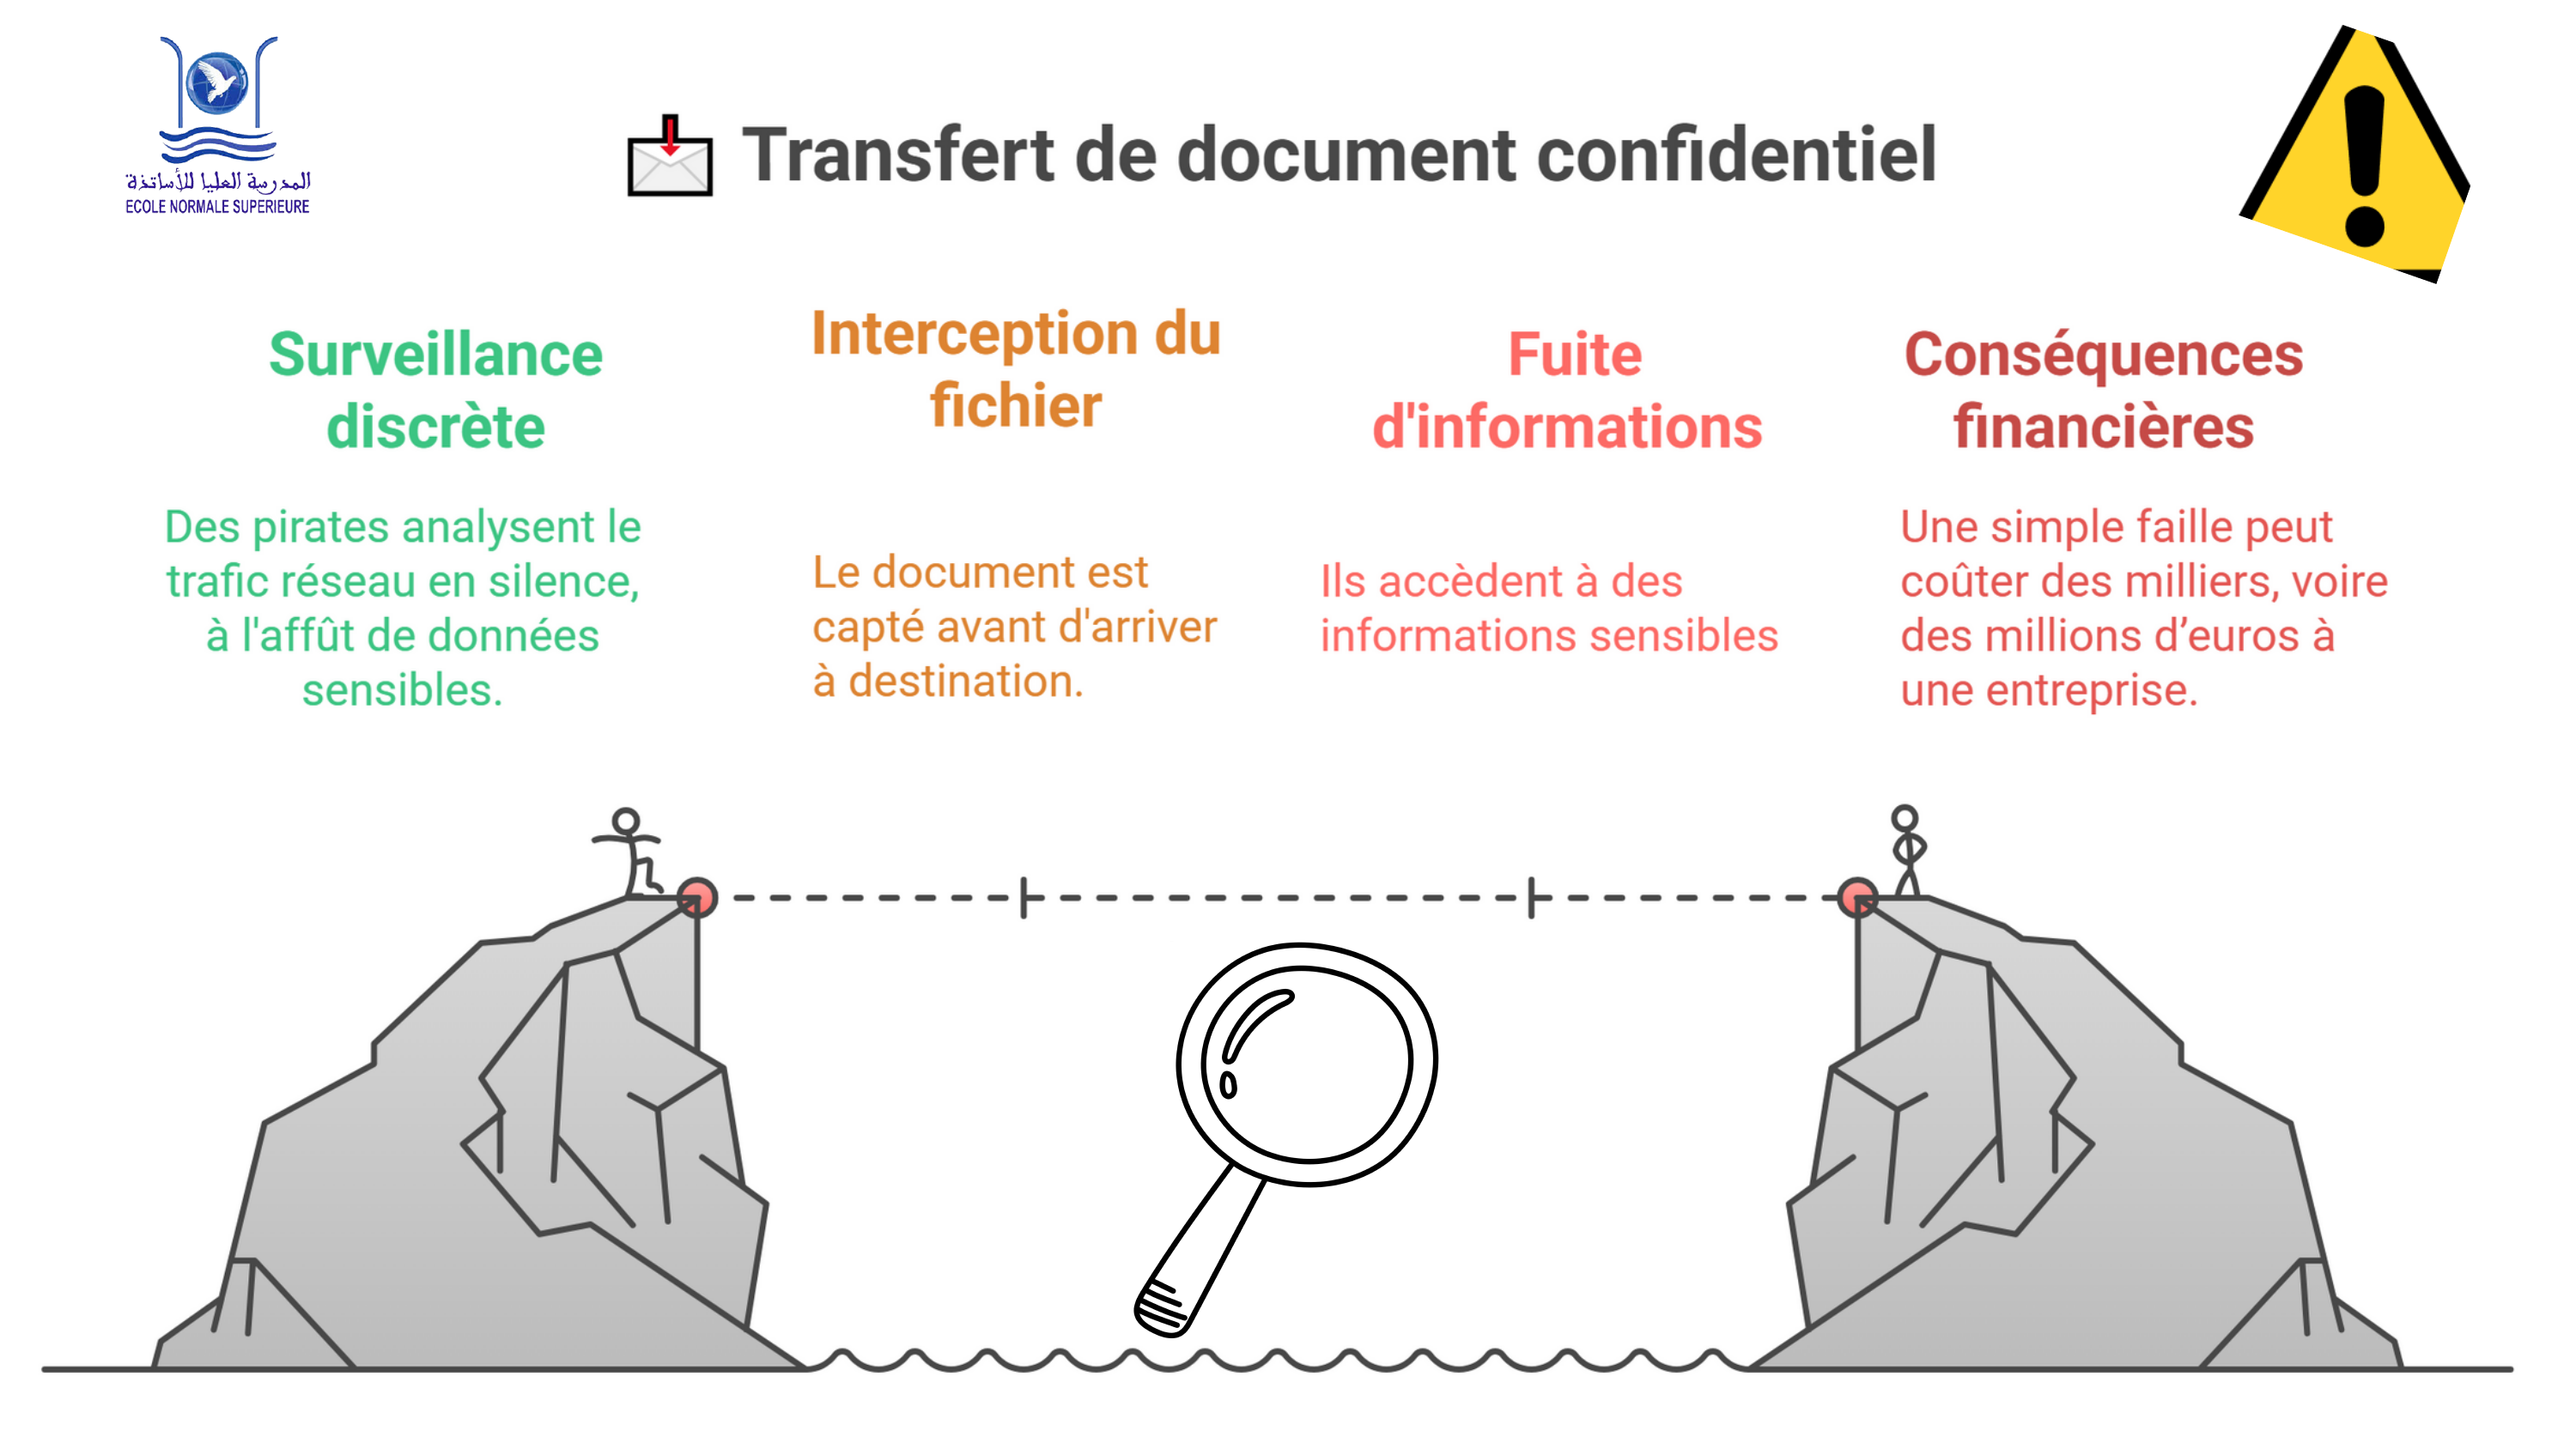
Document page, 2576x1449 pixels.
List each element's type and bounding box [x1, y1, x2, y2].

text_box [0, 0, 2576, 1449]
text_box [1133, 941, 1443, 1338]
text_box [98, 5, 337, 244]
text_box [2217, 5, 2507, 284]
